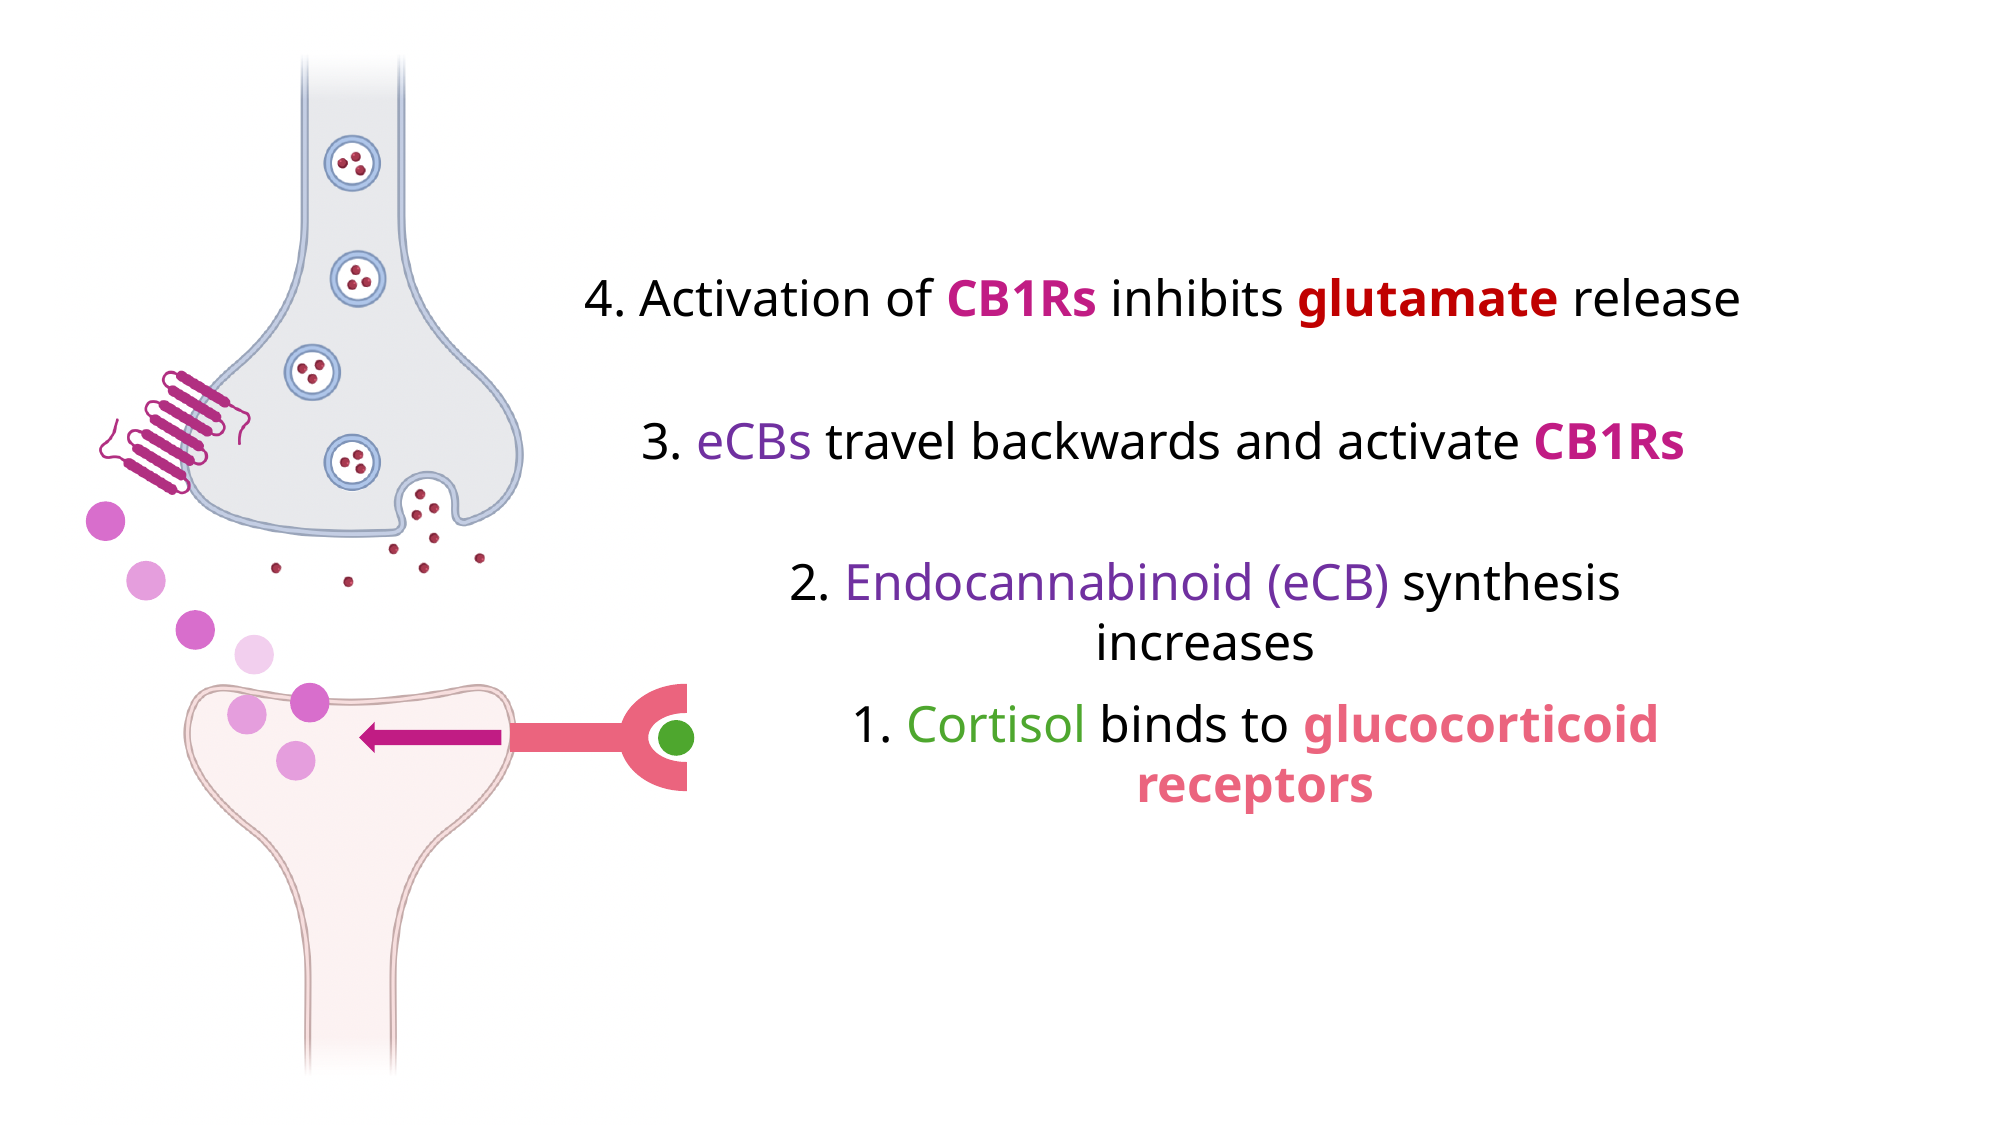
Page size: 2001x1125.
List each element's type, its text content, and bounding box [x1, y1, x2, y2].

text_box 1. Cortisol binds to glucocorticoid receptors [751, 685, 1780, 820]
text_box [53, 0, 751, 1125]
text_box 4. Activation of CB1Rs inhibits glutamate release [751, 259, 1827, 335]
text_box 2. Endocannabinoid (eCB) synthesis increases [751, 542, 1743, 678]
text_box 3. eCBs travel backwards and activate CB1Rs [751, 401, 1827, 477]
